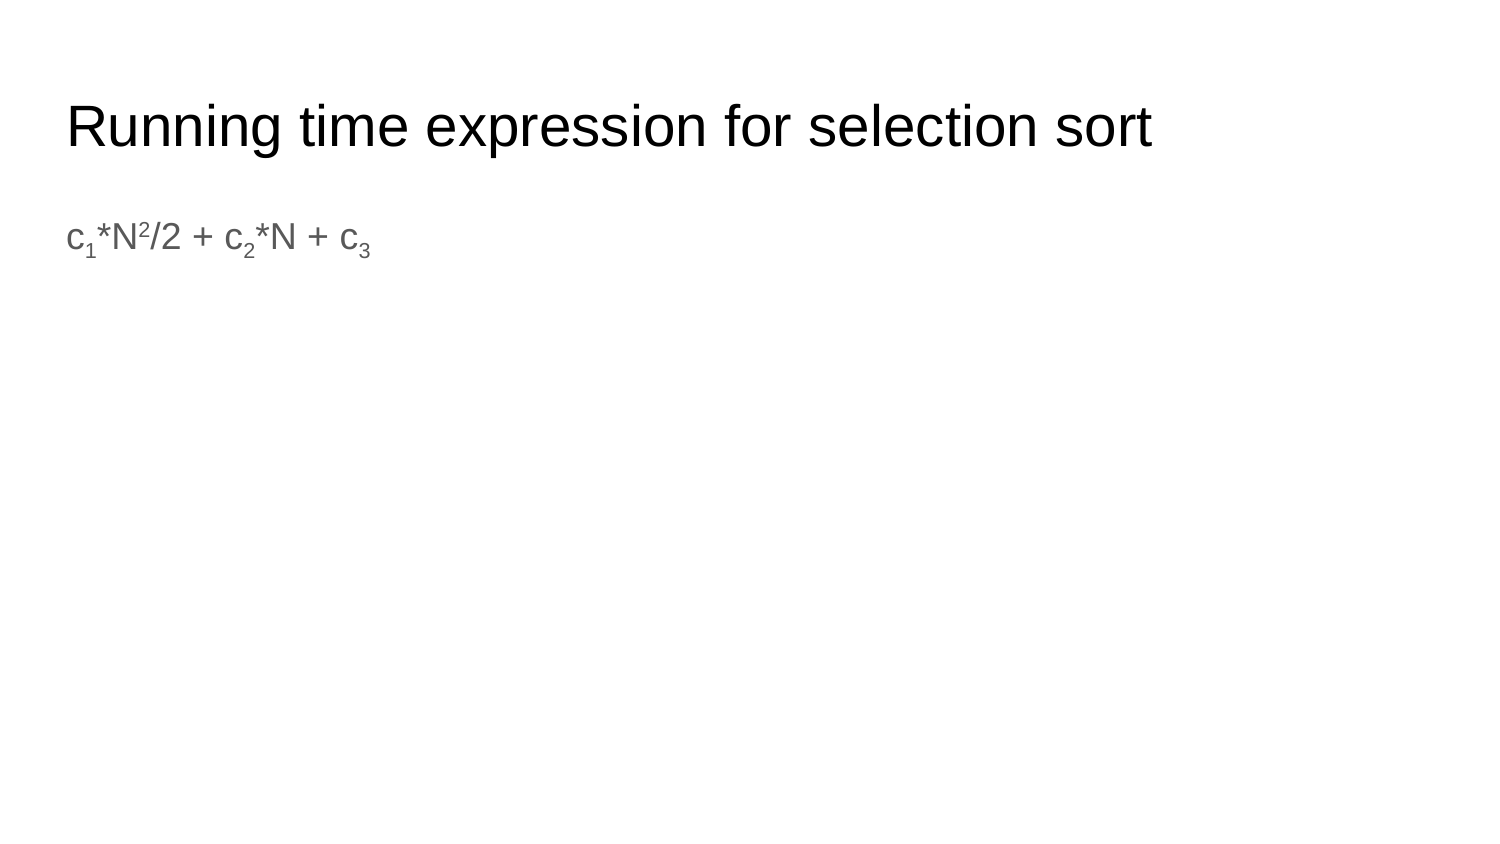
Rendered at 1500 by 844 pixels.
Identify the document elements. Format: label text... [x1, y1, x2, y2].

list c1*N2/2 + c2*N + c3 [51, 189, 1449, 750]
title Running time expression for selection sort [51, 72, 1449, 167]
